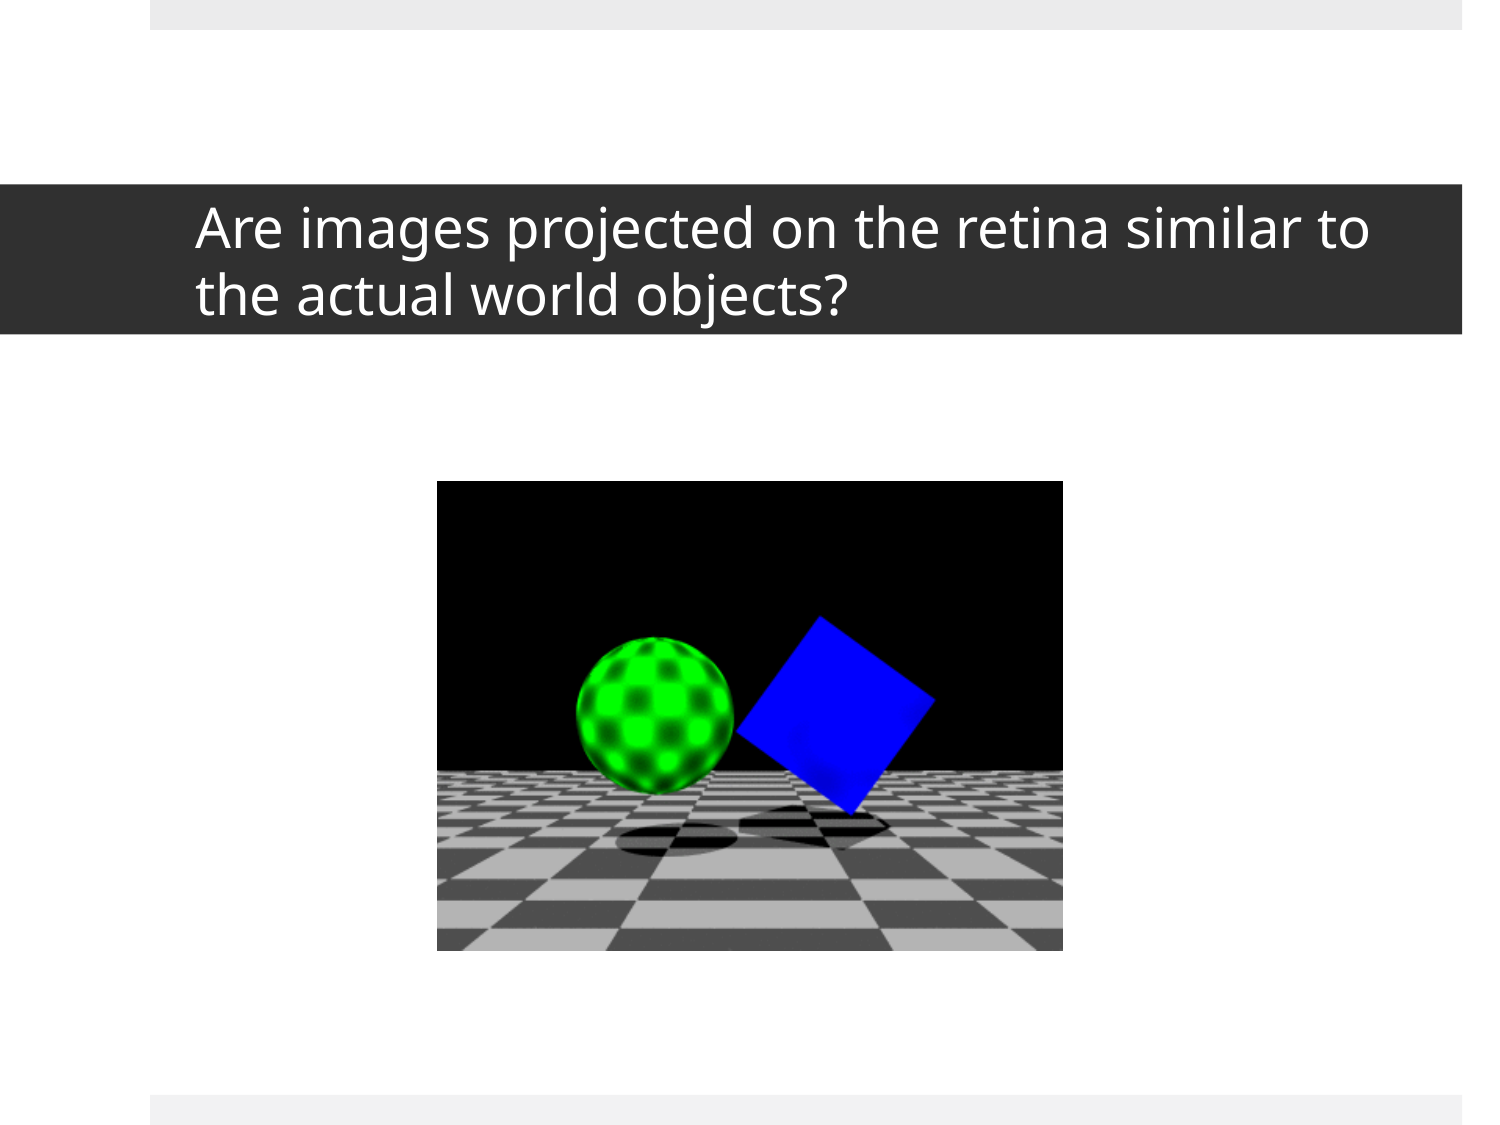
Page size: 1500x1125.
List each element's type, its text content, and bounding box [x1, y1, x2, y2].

picture [436, 481, 1063, 951]
title Are images projected on the retina similar to the actual world objects? [0, 184, 1463, 335]
